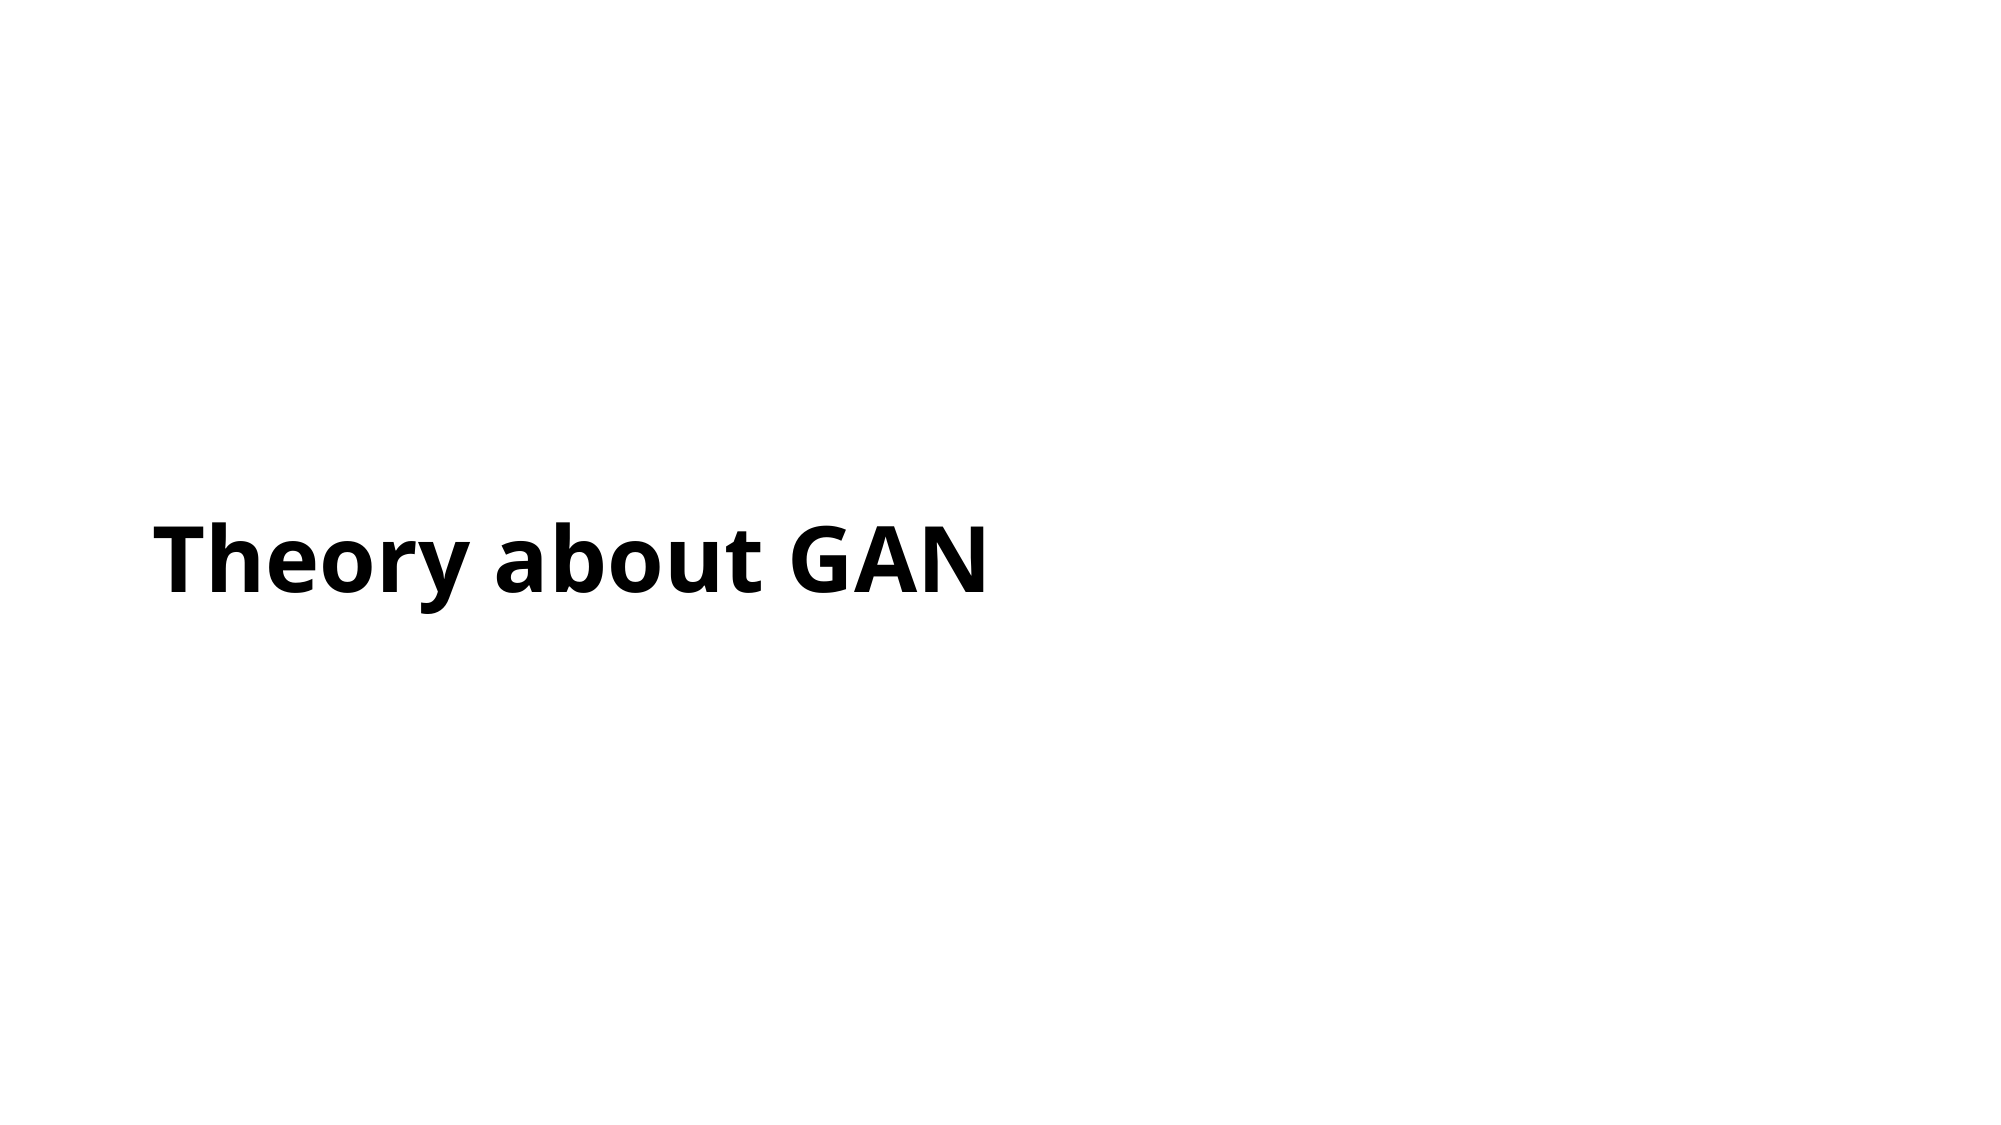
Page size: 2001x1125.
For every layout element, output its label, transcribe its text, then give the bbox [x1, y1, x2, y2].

title Theory about GAN [137, 453, 1863, 672]
